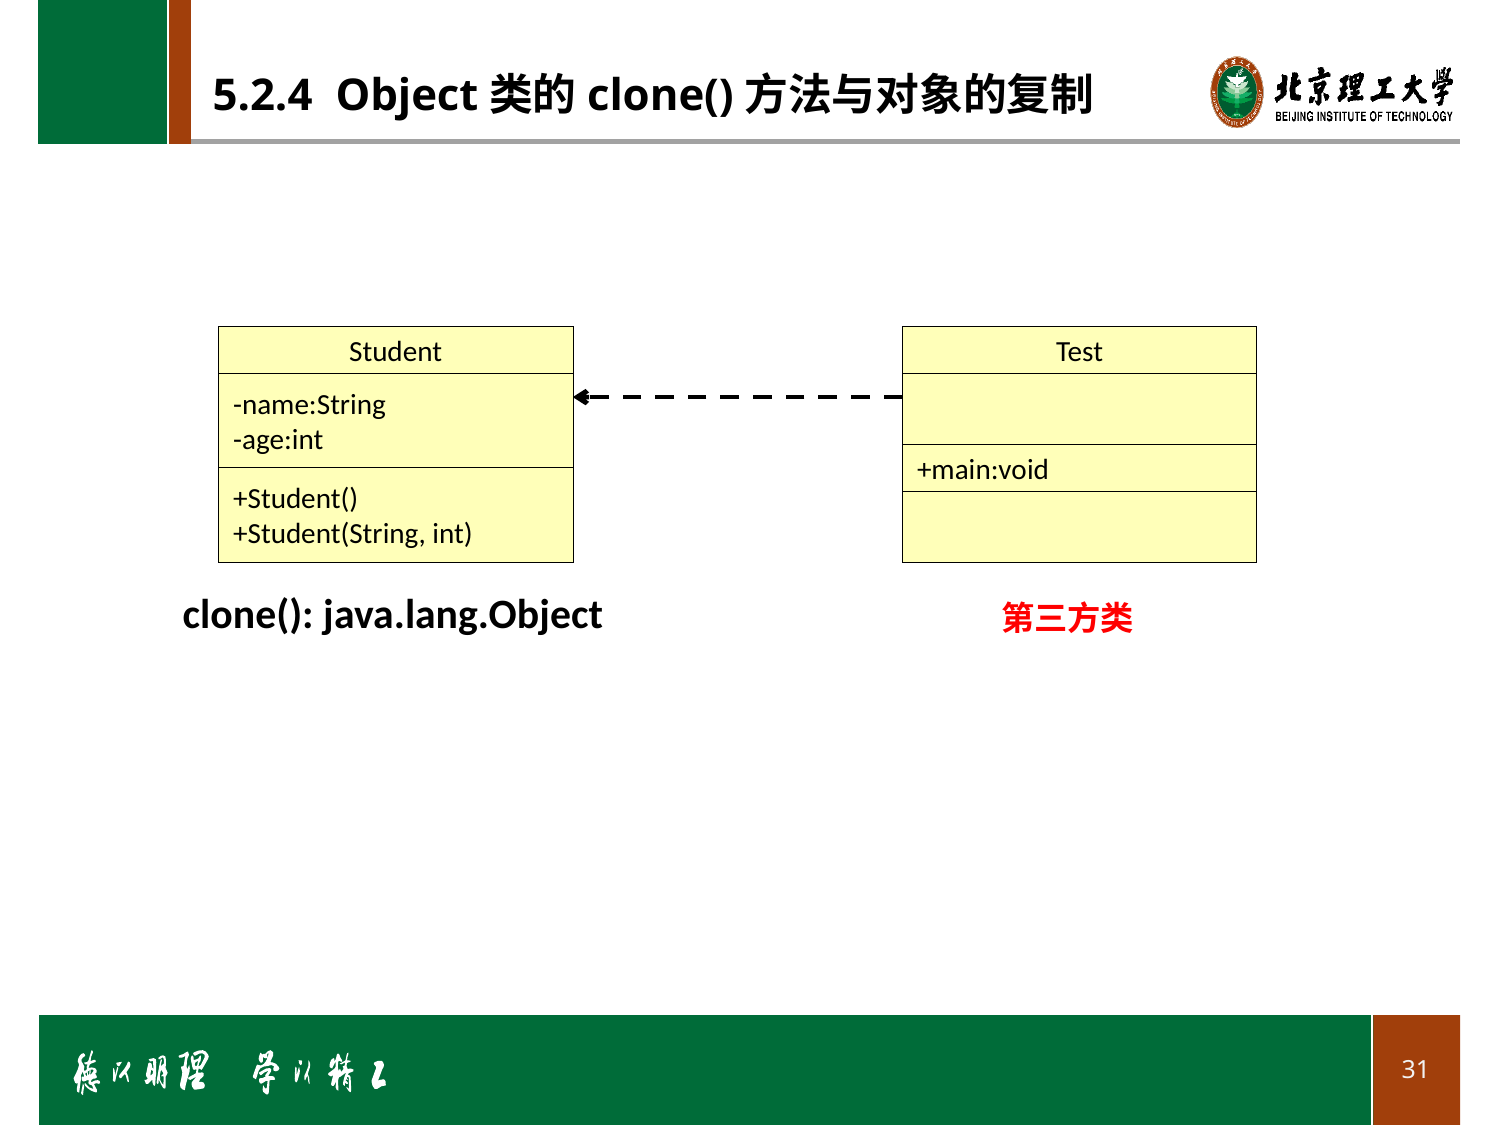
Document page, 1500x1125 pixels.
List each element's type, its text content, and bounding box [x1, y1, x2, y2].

text_box [901, 374, 1258, 443]
picture [1210, 56, 1453, 128]
text_box 第三方类 [986, 589, 1150, 645]
text_box Student [217, 325, 574, 372]
text_box +Student() +Student(String, int) [217, 468, 574, 563]
text_box Test [901, 325, 1258, 374]
text_box [901, 493, 1258, 563]
text_box -name:String -age:int [217, 372, 574, 468]
title 5.2.4 Object类的clone()方法与对象的复制 [197, 64, 1262, 128]
text_box +main:void [901, 443, 1258, 493]
text_box clone(): java.lang.Object [168, 579, 619, 645]
